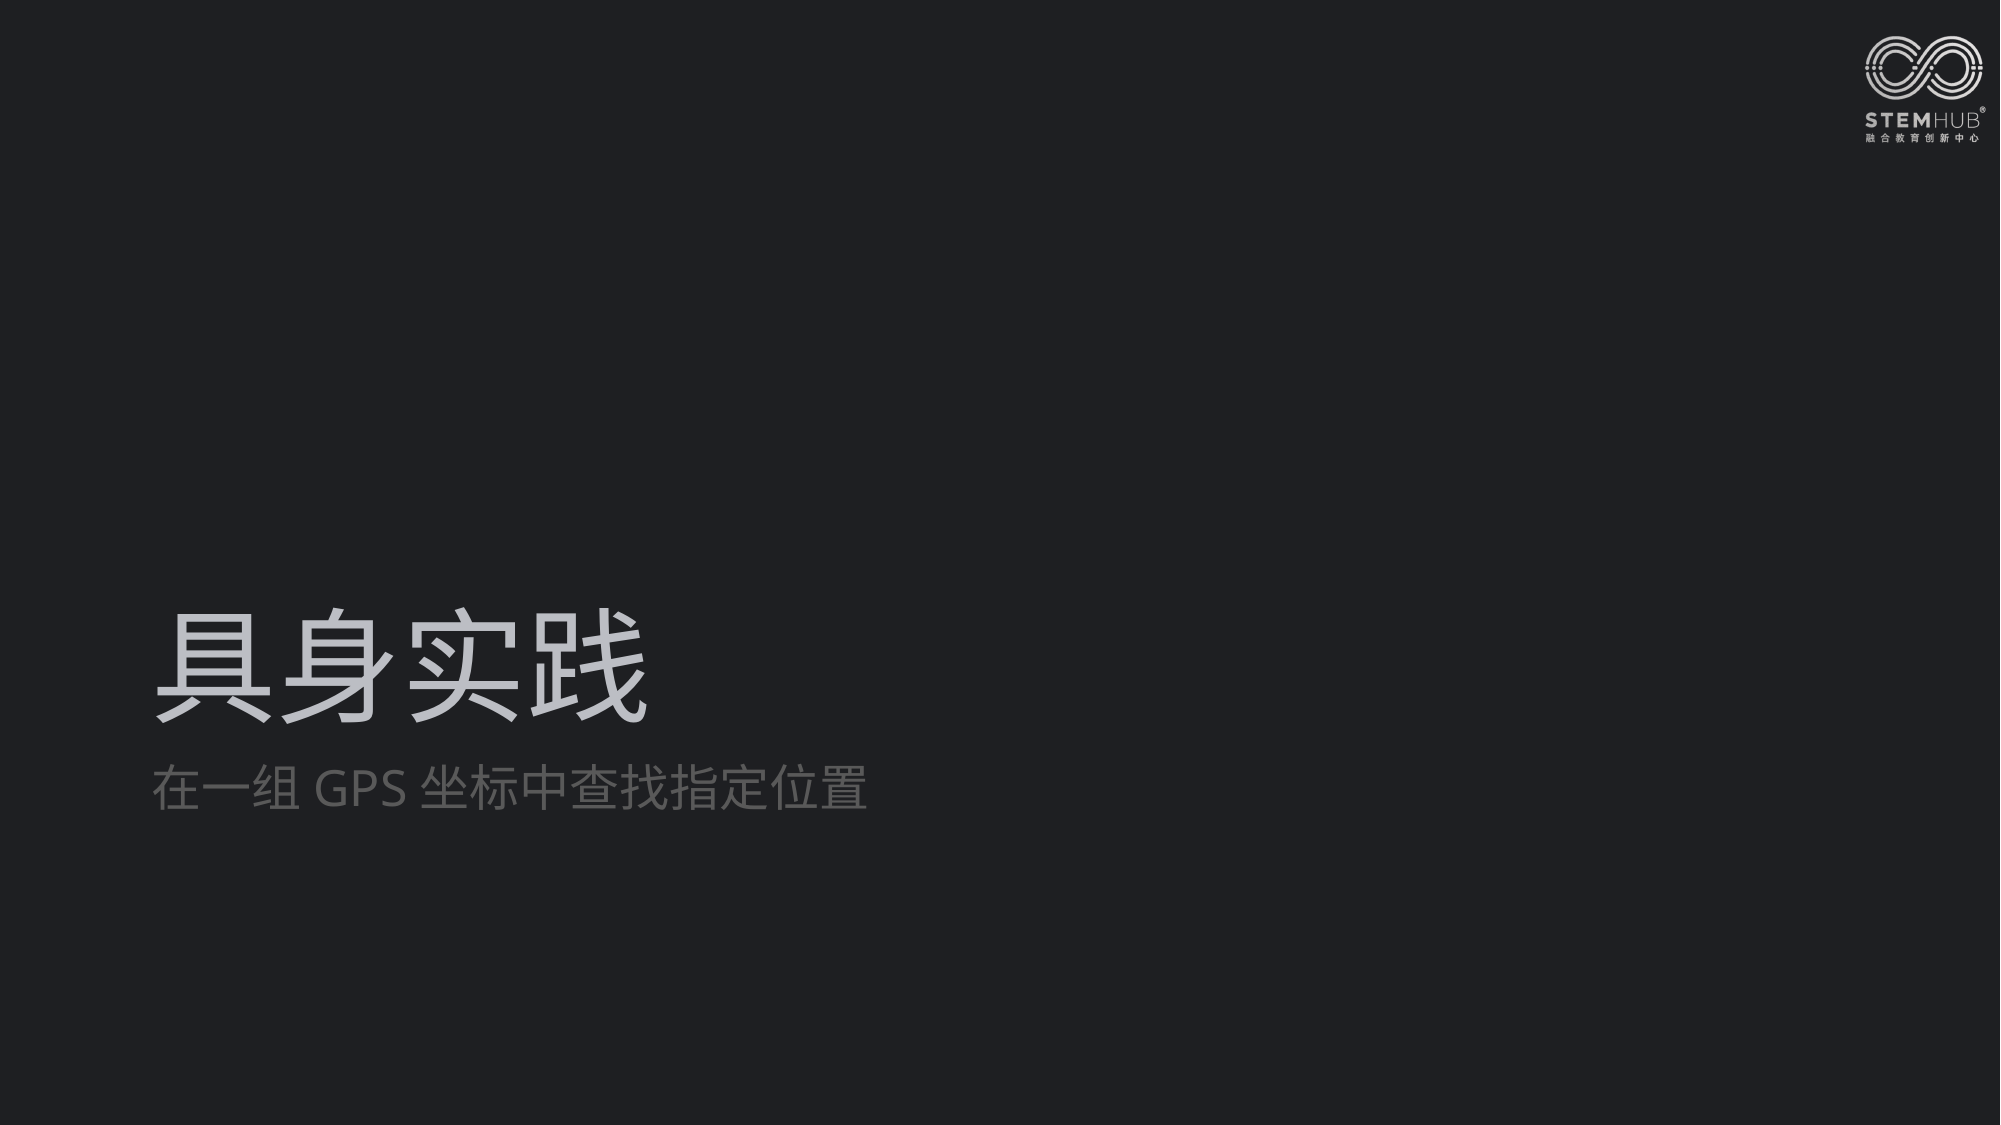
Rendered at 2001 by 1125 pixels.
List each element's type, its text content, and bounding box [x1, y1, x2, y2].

title 具身实践 [136, 76, 1828, 749]
picture [1849, 0, 2000, 180]
list 在一组GPS坐标中查找指定位置 [136, 756, 1828, 863]
